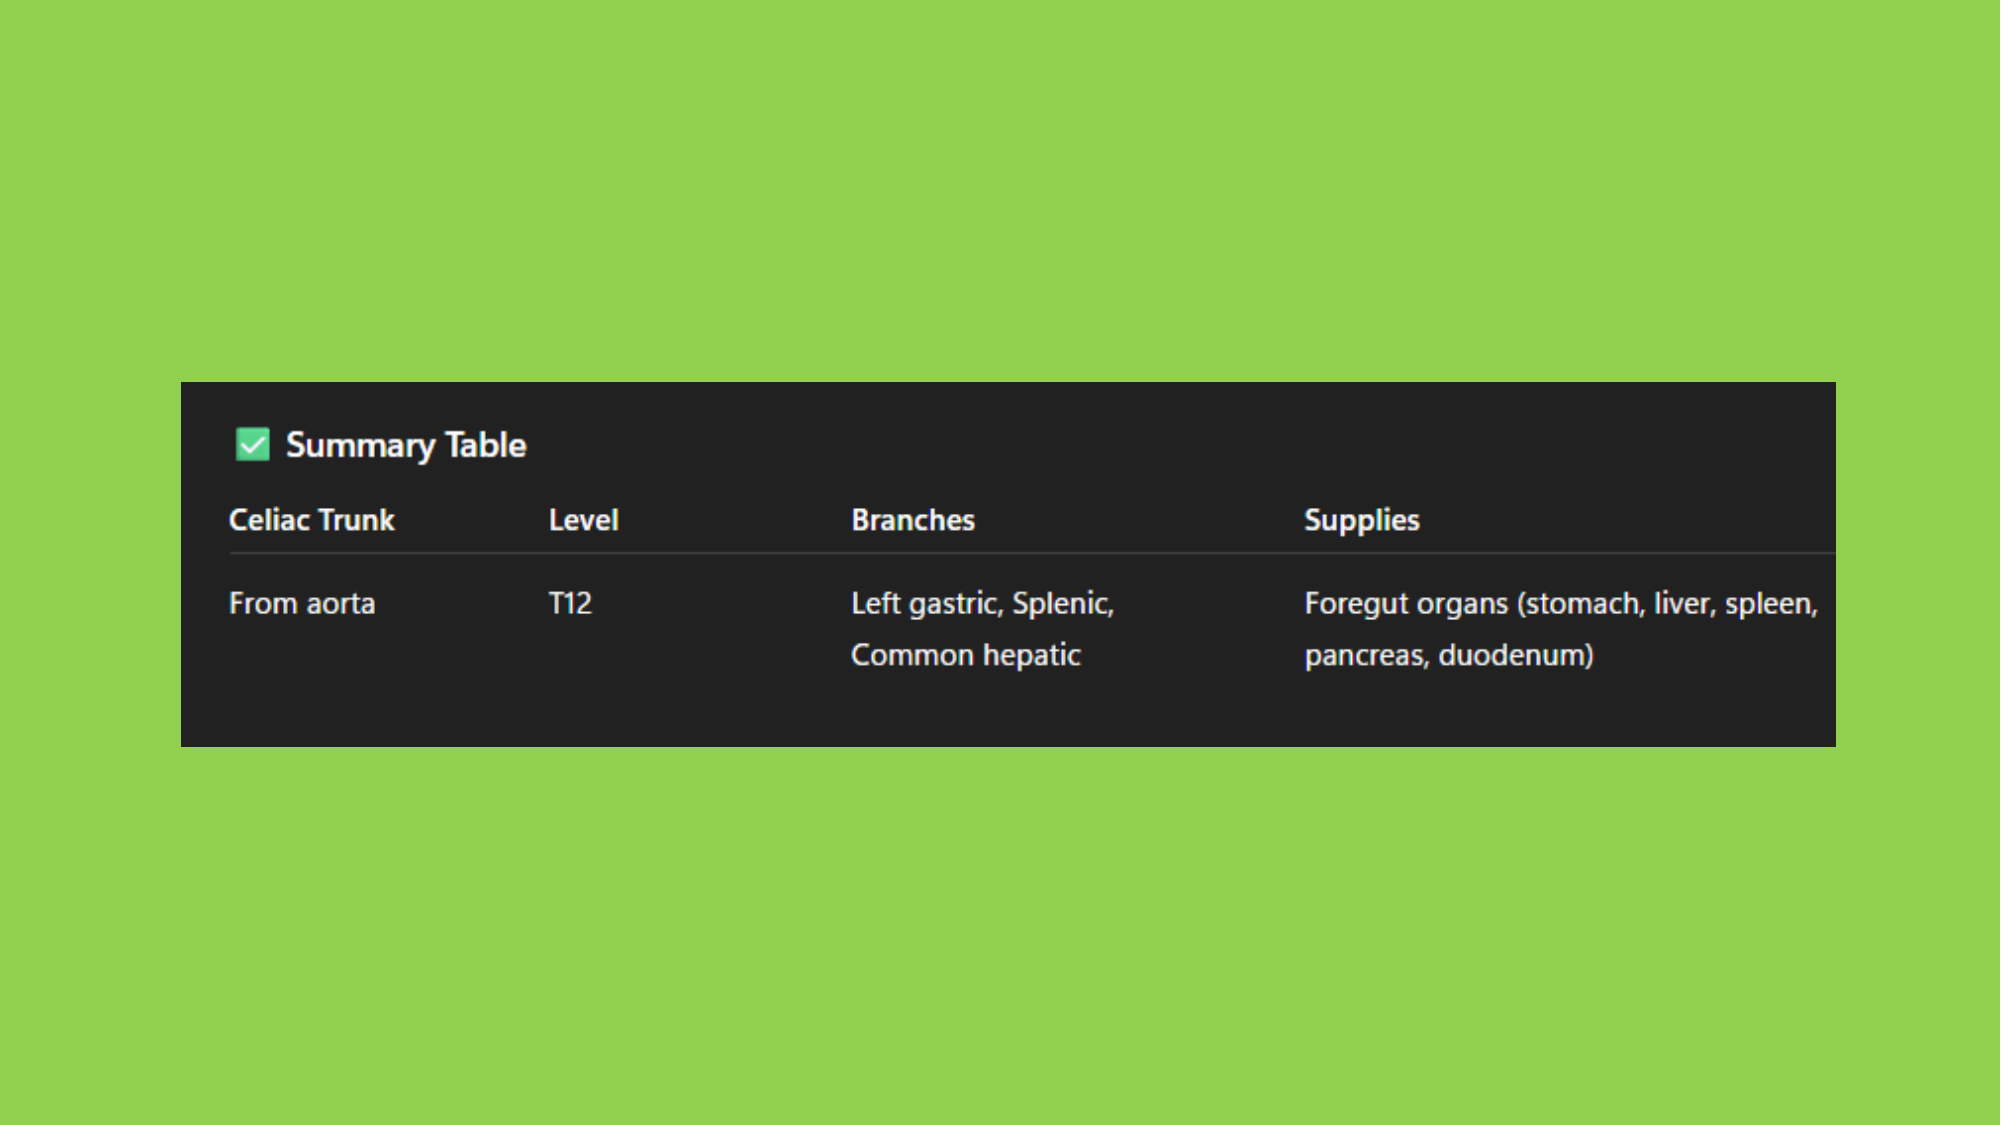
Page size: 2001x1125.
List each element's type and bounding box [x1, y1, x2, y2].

text_box [159, 269, 1810, 1026]
picture [181, 381, 1836, 747]
